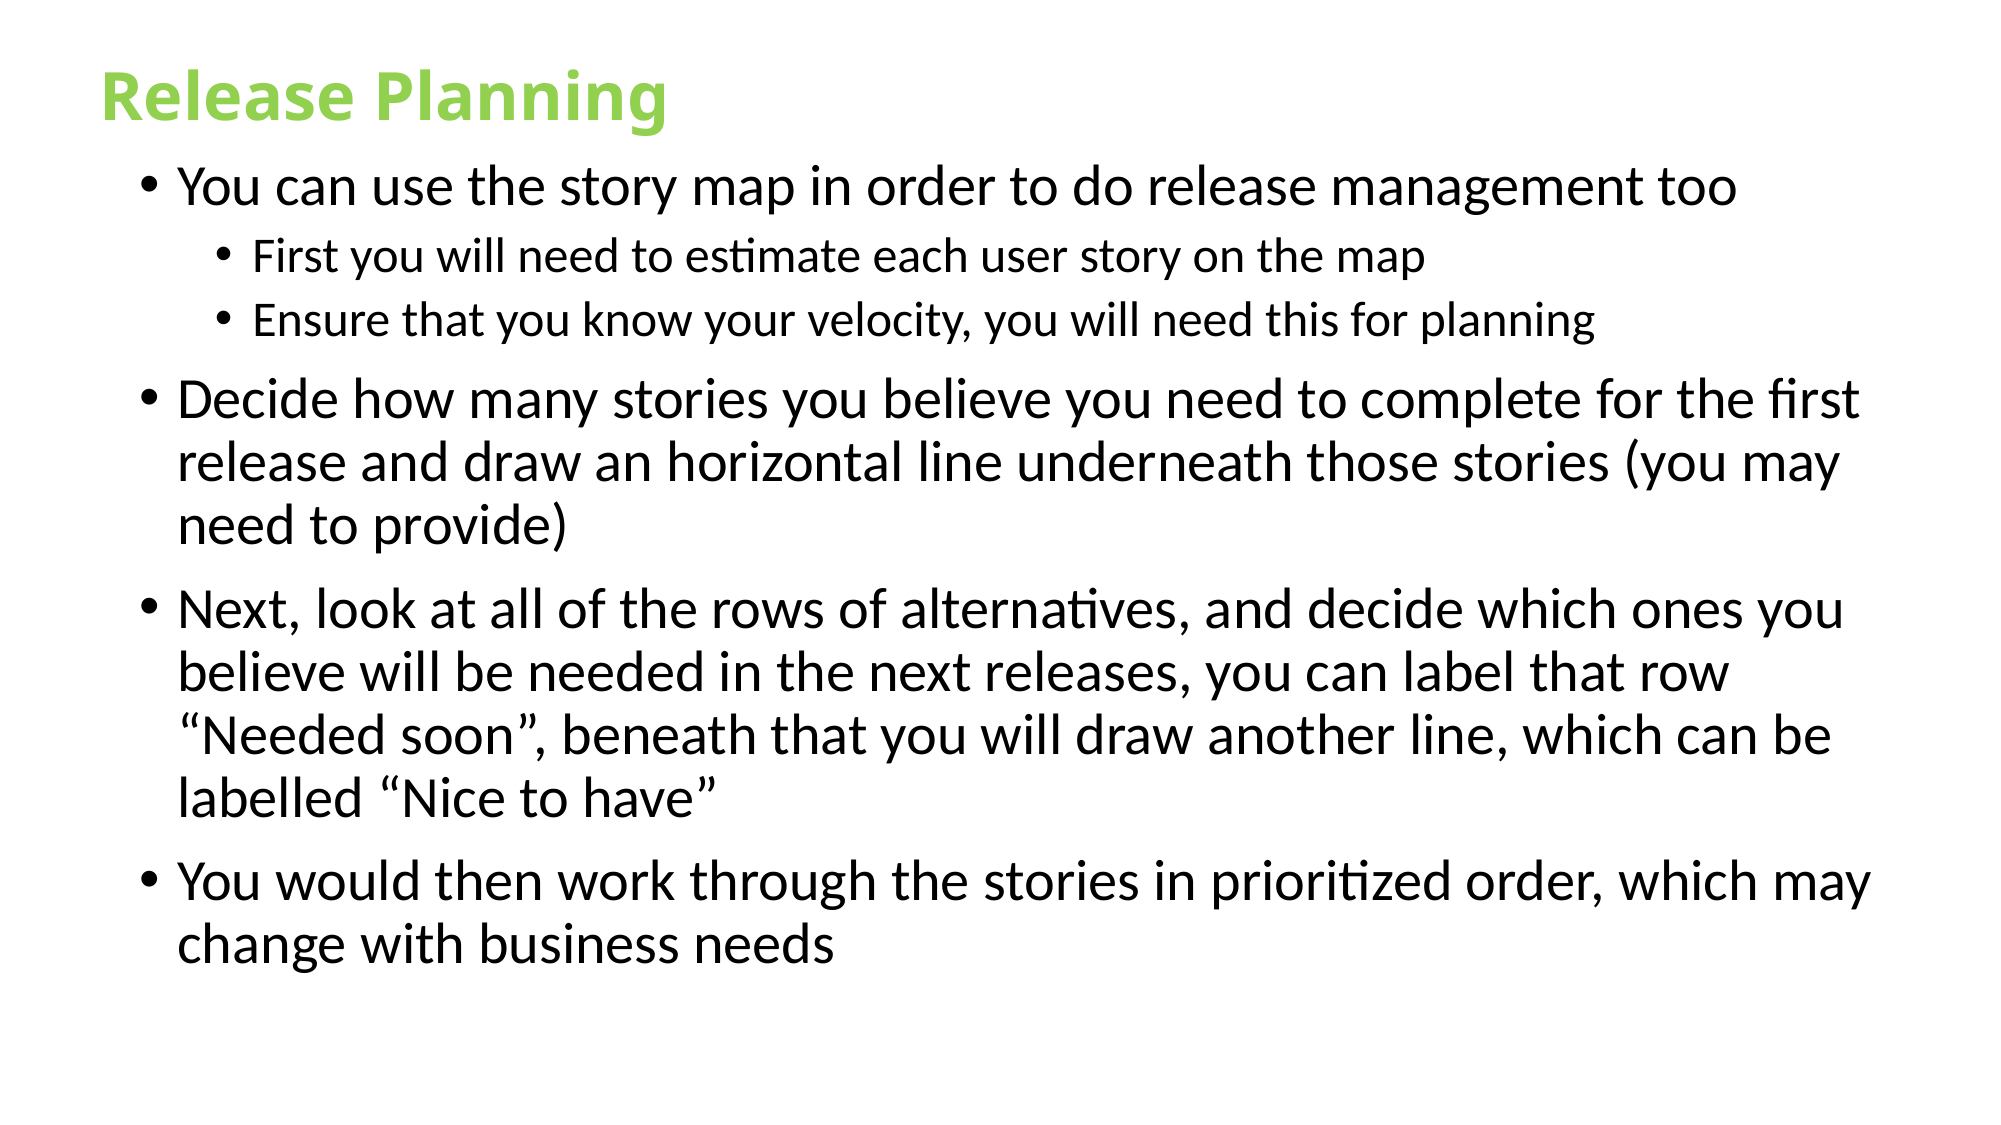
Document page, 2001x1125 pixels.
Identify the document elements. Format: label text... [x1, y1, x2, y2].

title Release Planning [92, 50, 1962, 152]
